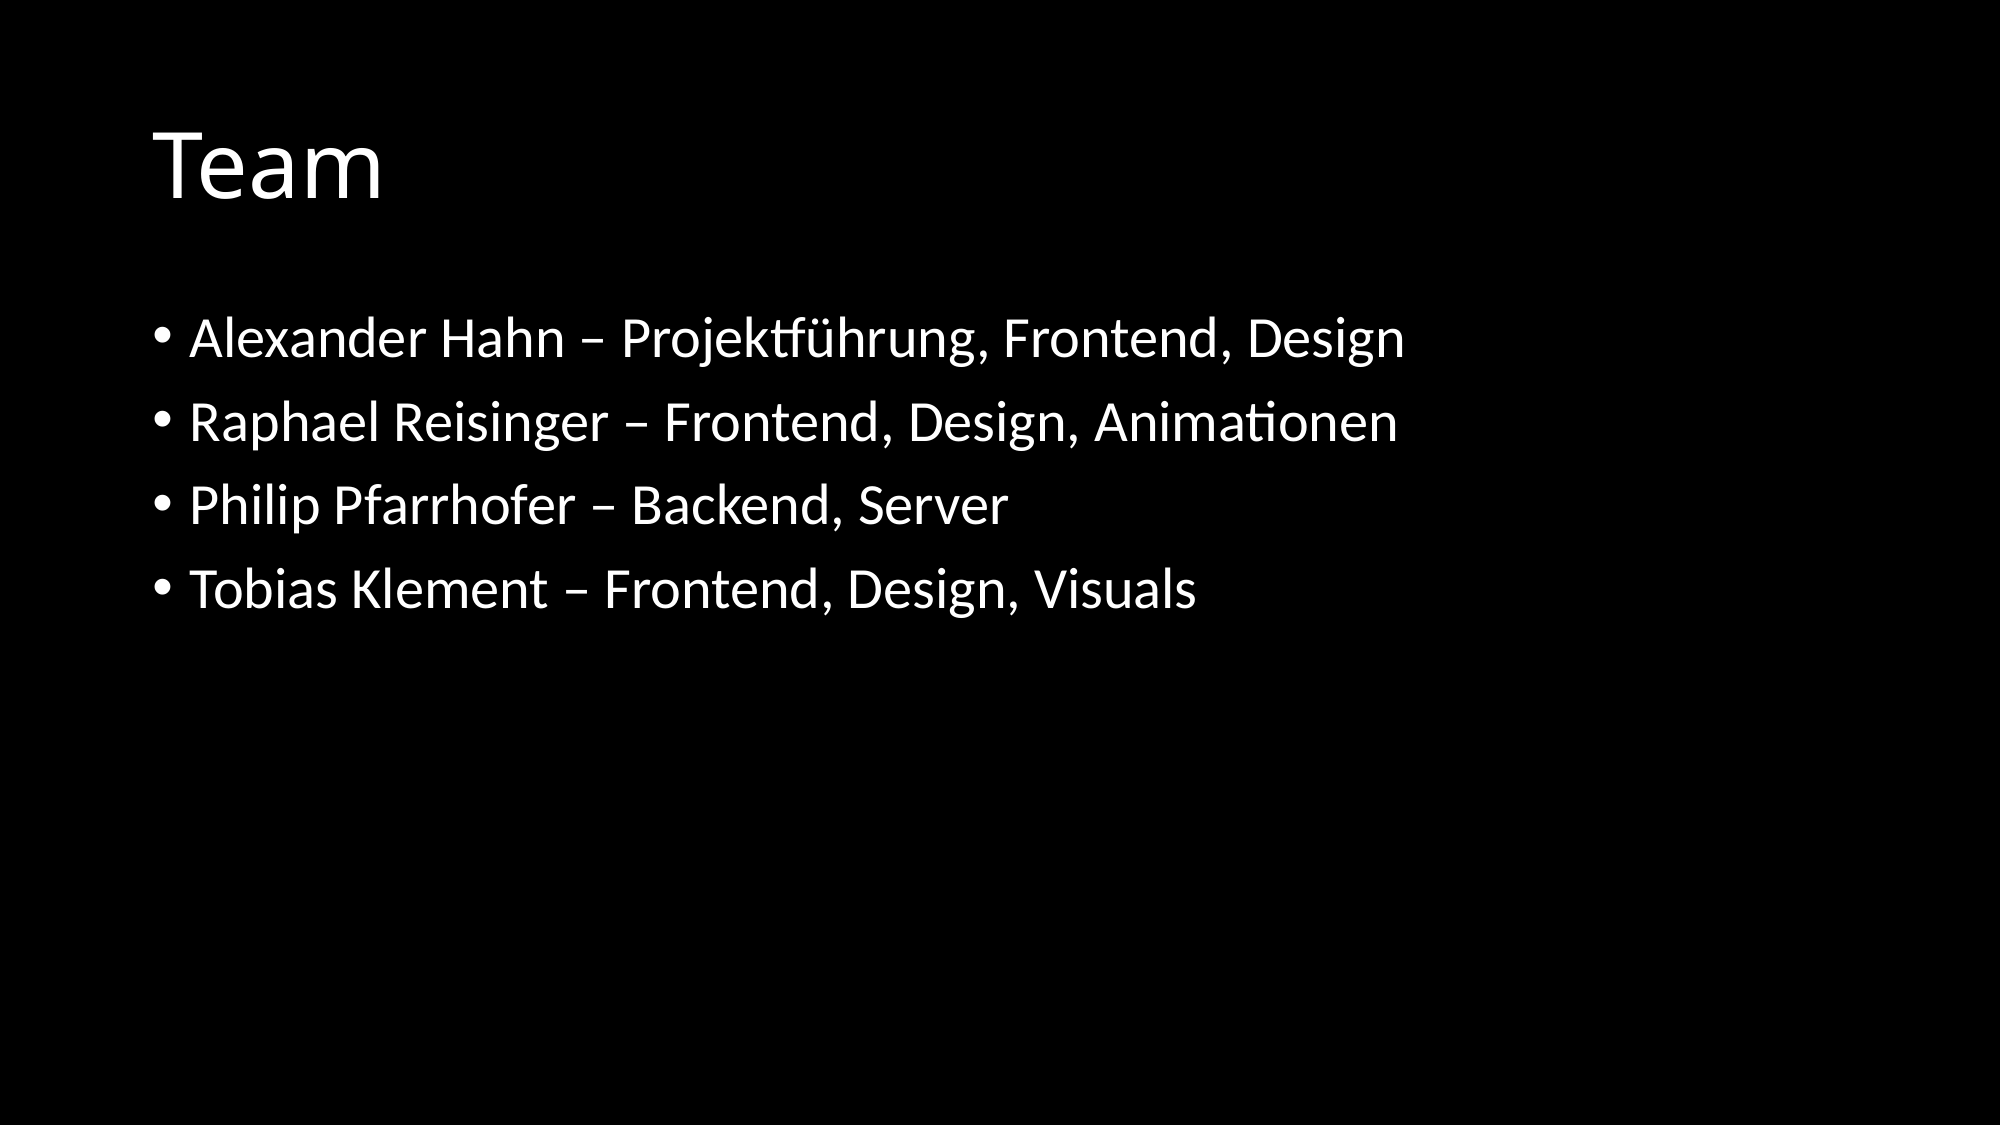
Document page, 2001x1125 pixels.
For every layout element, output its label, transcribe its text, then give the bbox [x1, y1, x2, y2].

title Team [137, 59, 1863, 278]
list Alexander Hahn – Projektführung, Frontend, Design Raphael Reisinger – Frontend, Design, Animationen Philip Pfarrhofer – Backend, Server Tobias Klement – Frontend, Design, Visuals [137, 299, 1863, 1014]
